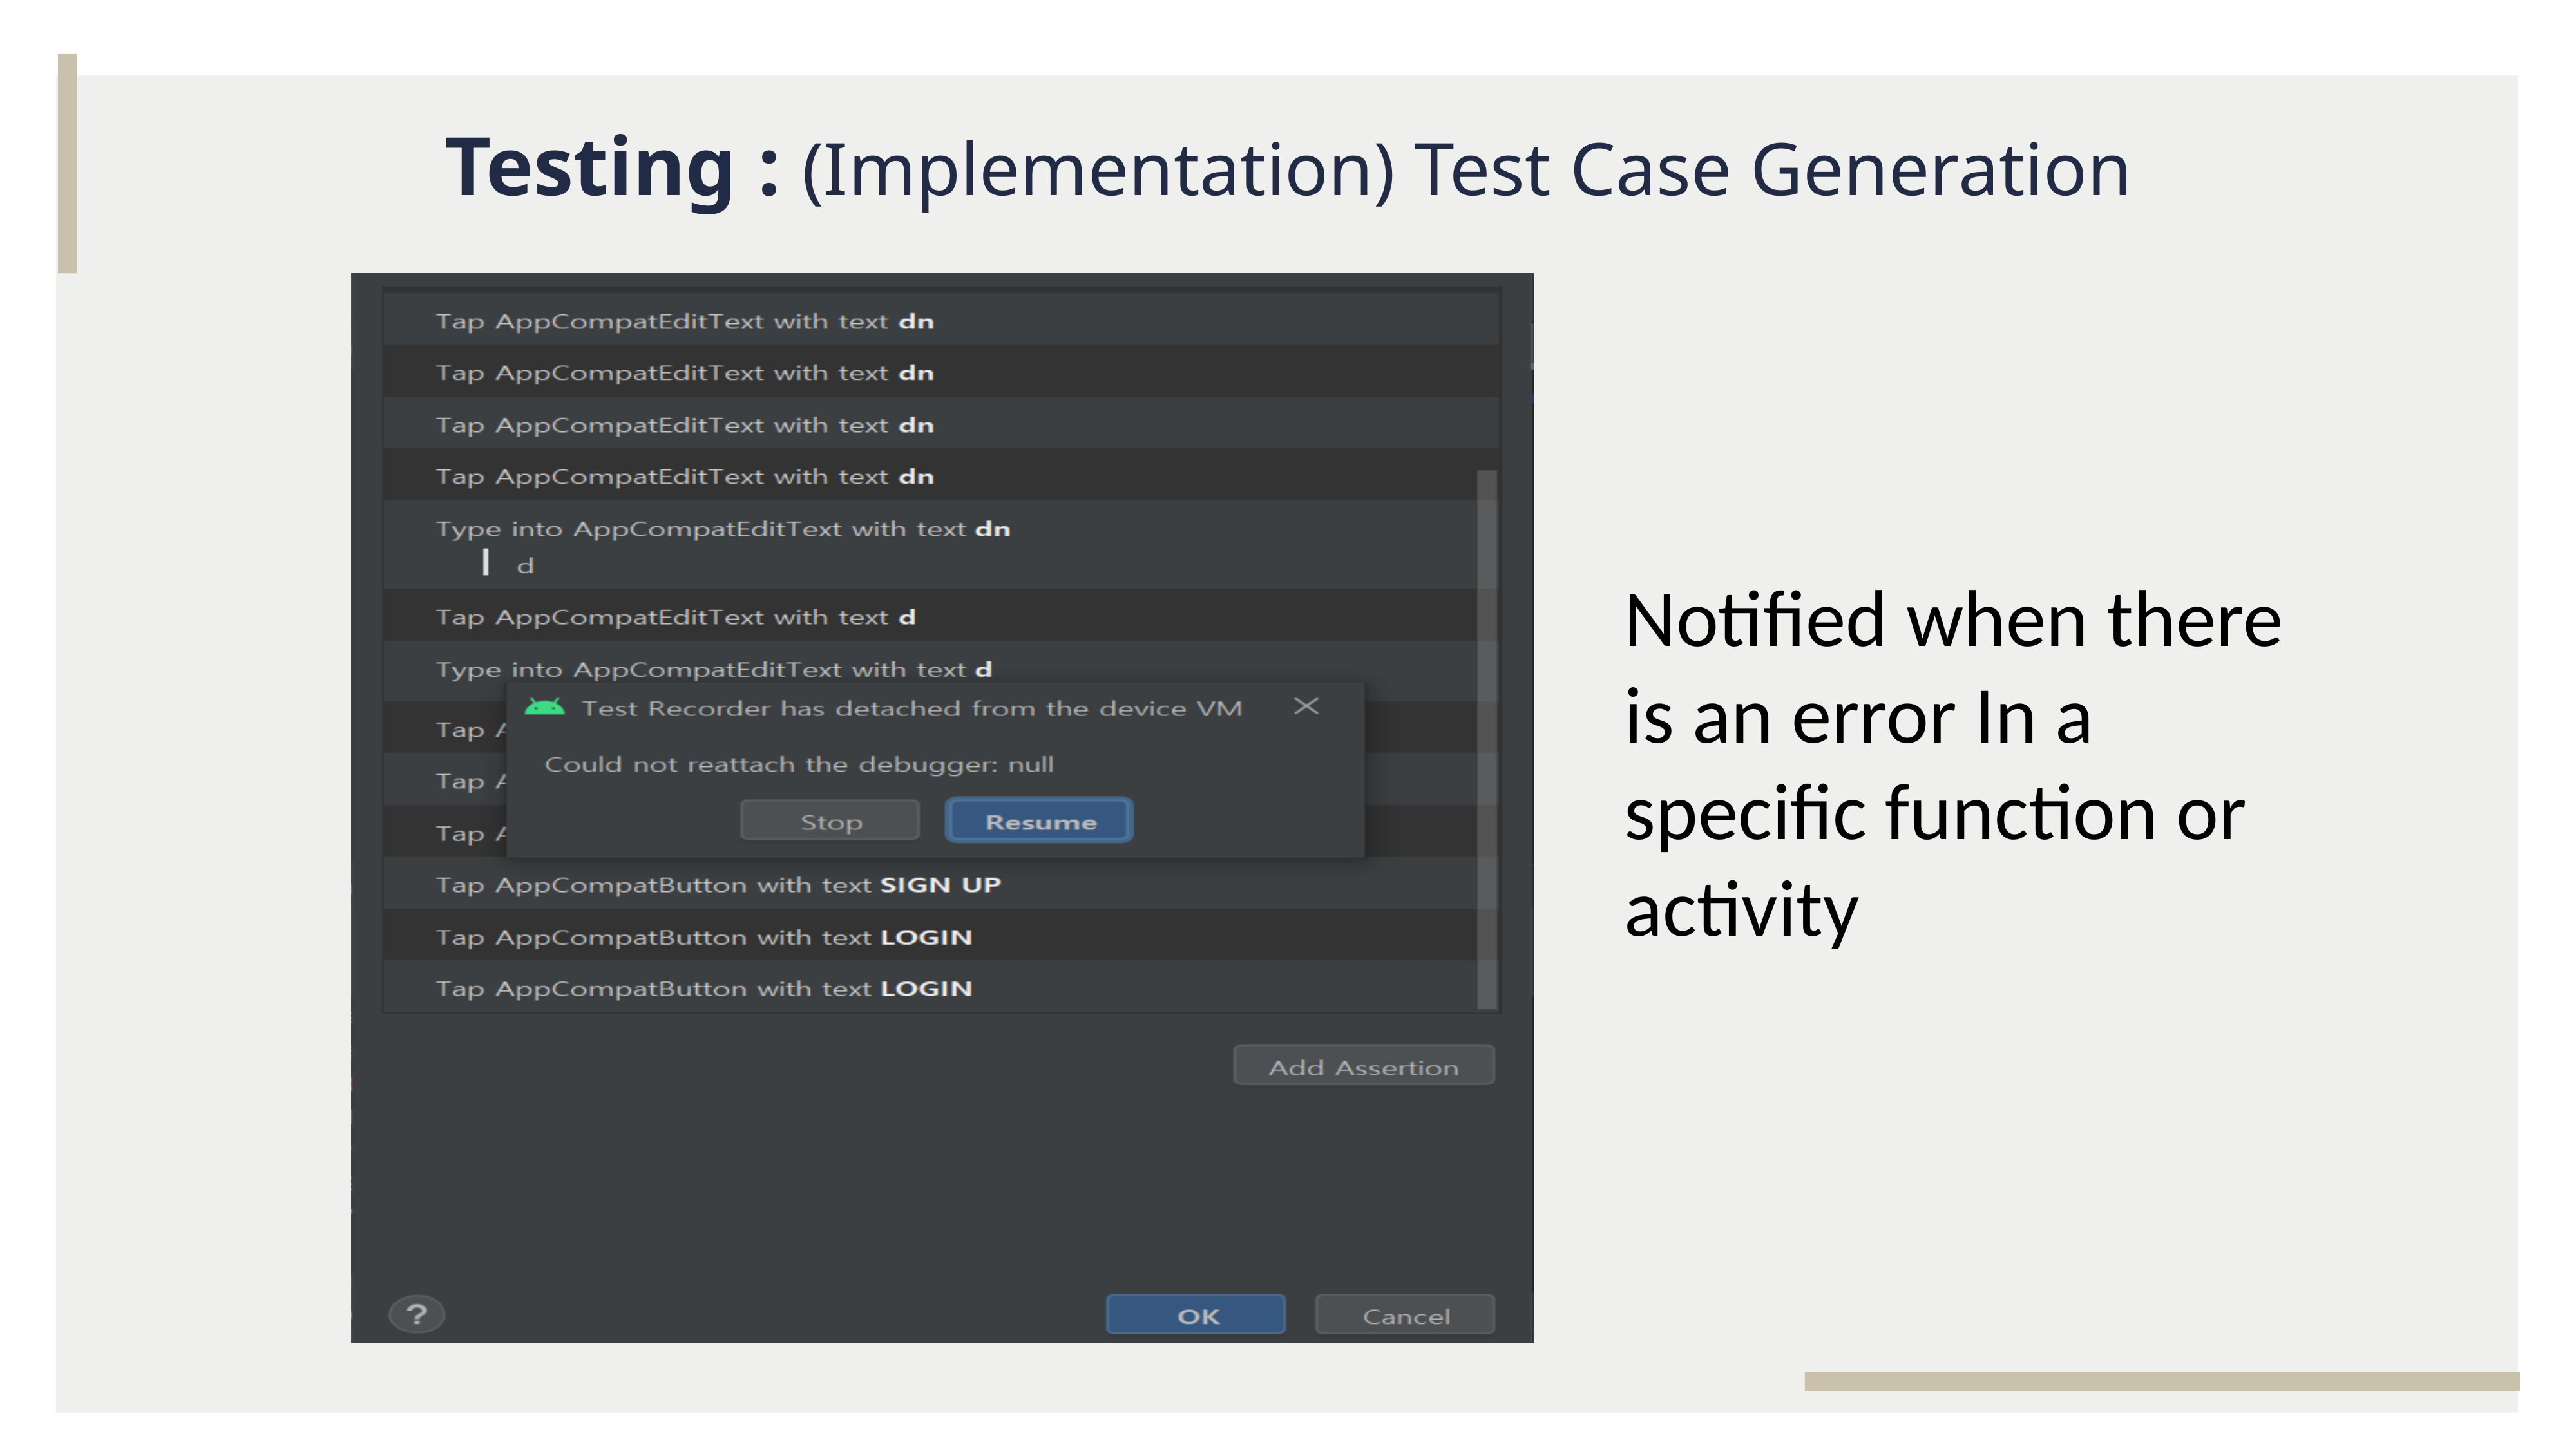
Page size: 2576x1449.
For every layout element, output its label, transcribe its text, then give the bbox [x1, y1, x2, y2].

text_box Notified when there is an error In a specific function or activity [1614, 561, 2330, 958]
text_box [57, 53, 78, 274]
text_box [55, 75, 2519, 1413]
text_box Testing : (Implementation) Test Case Generation [226, 109, 2351, 216]
text_box [1804, 1371, 2521, 1392]
picture [351, 273, 1534, 1343]
